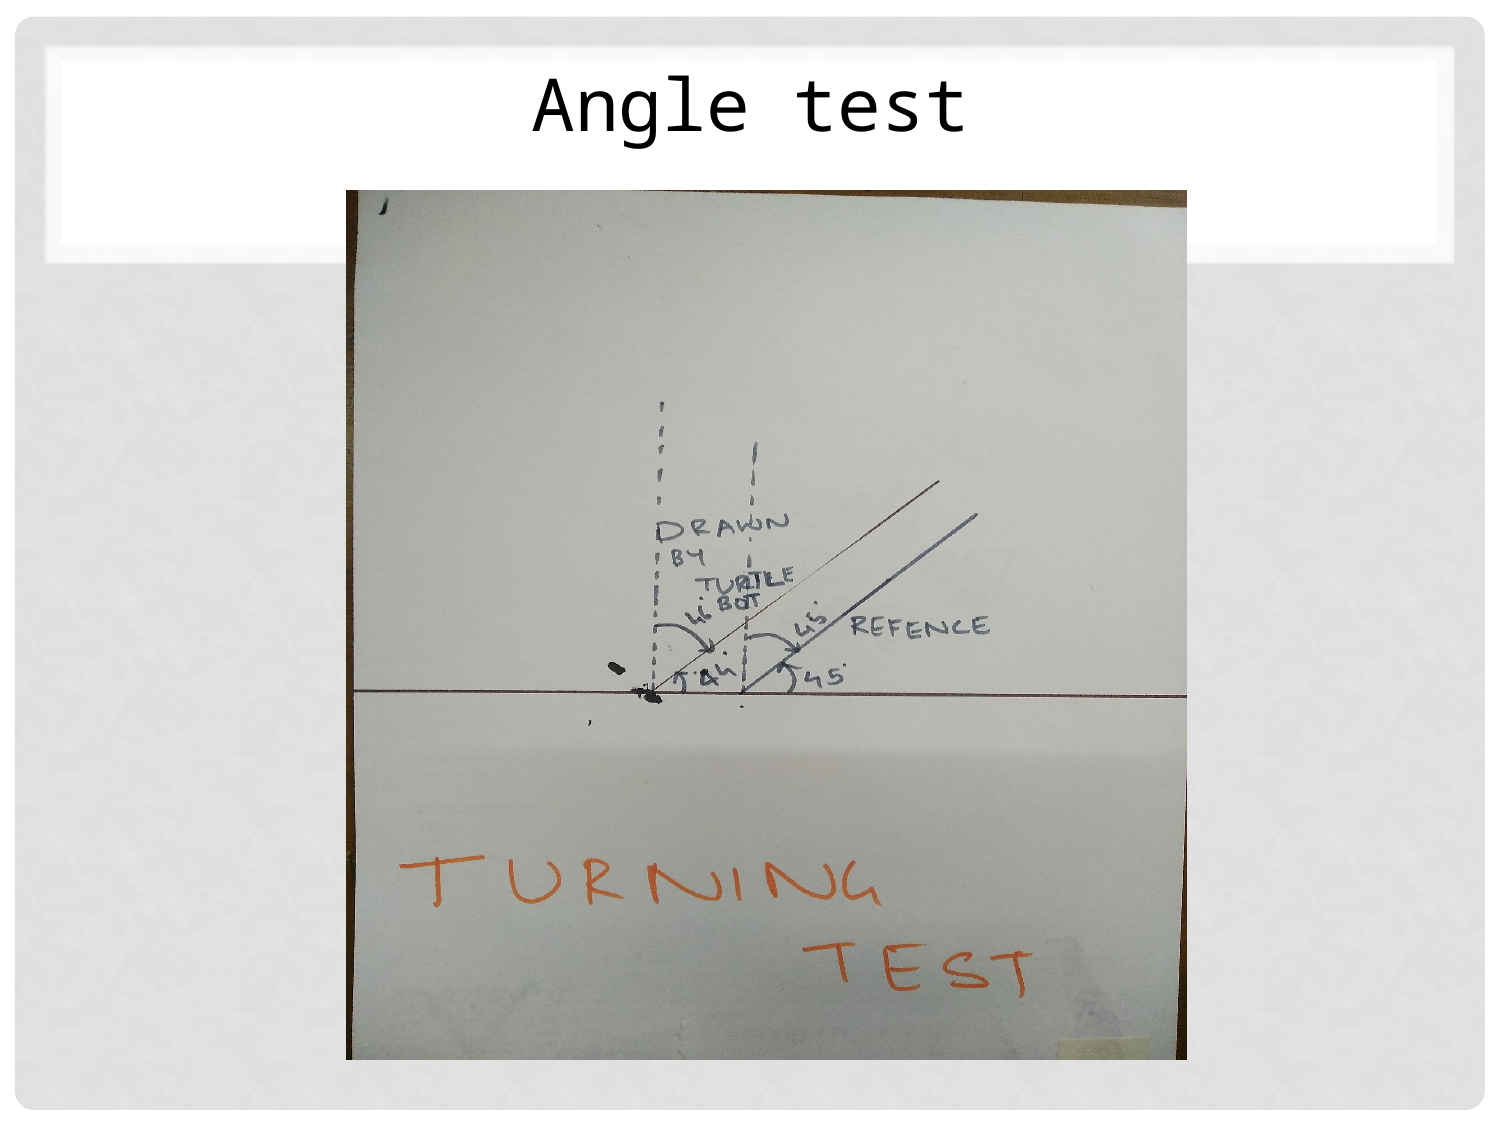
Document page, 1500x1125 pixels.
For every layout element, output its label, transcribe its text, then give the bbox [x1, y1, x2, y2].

title Angle test [75, 45, 1425, 161]
picture [346, 190, 1187, 1060]
